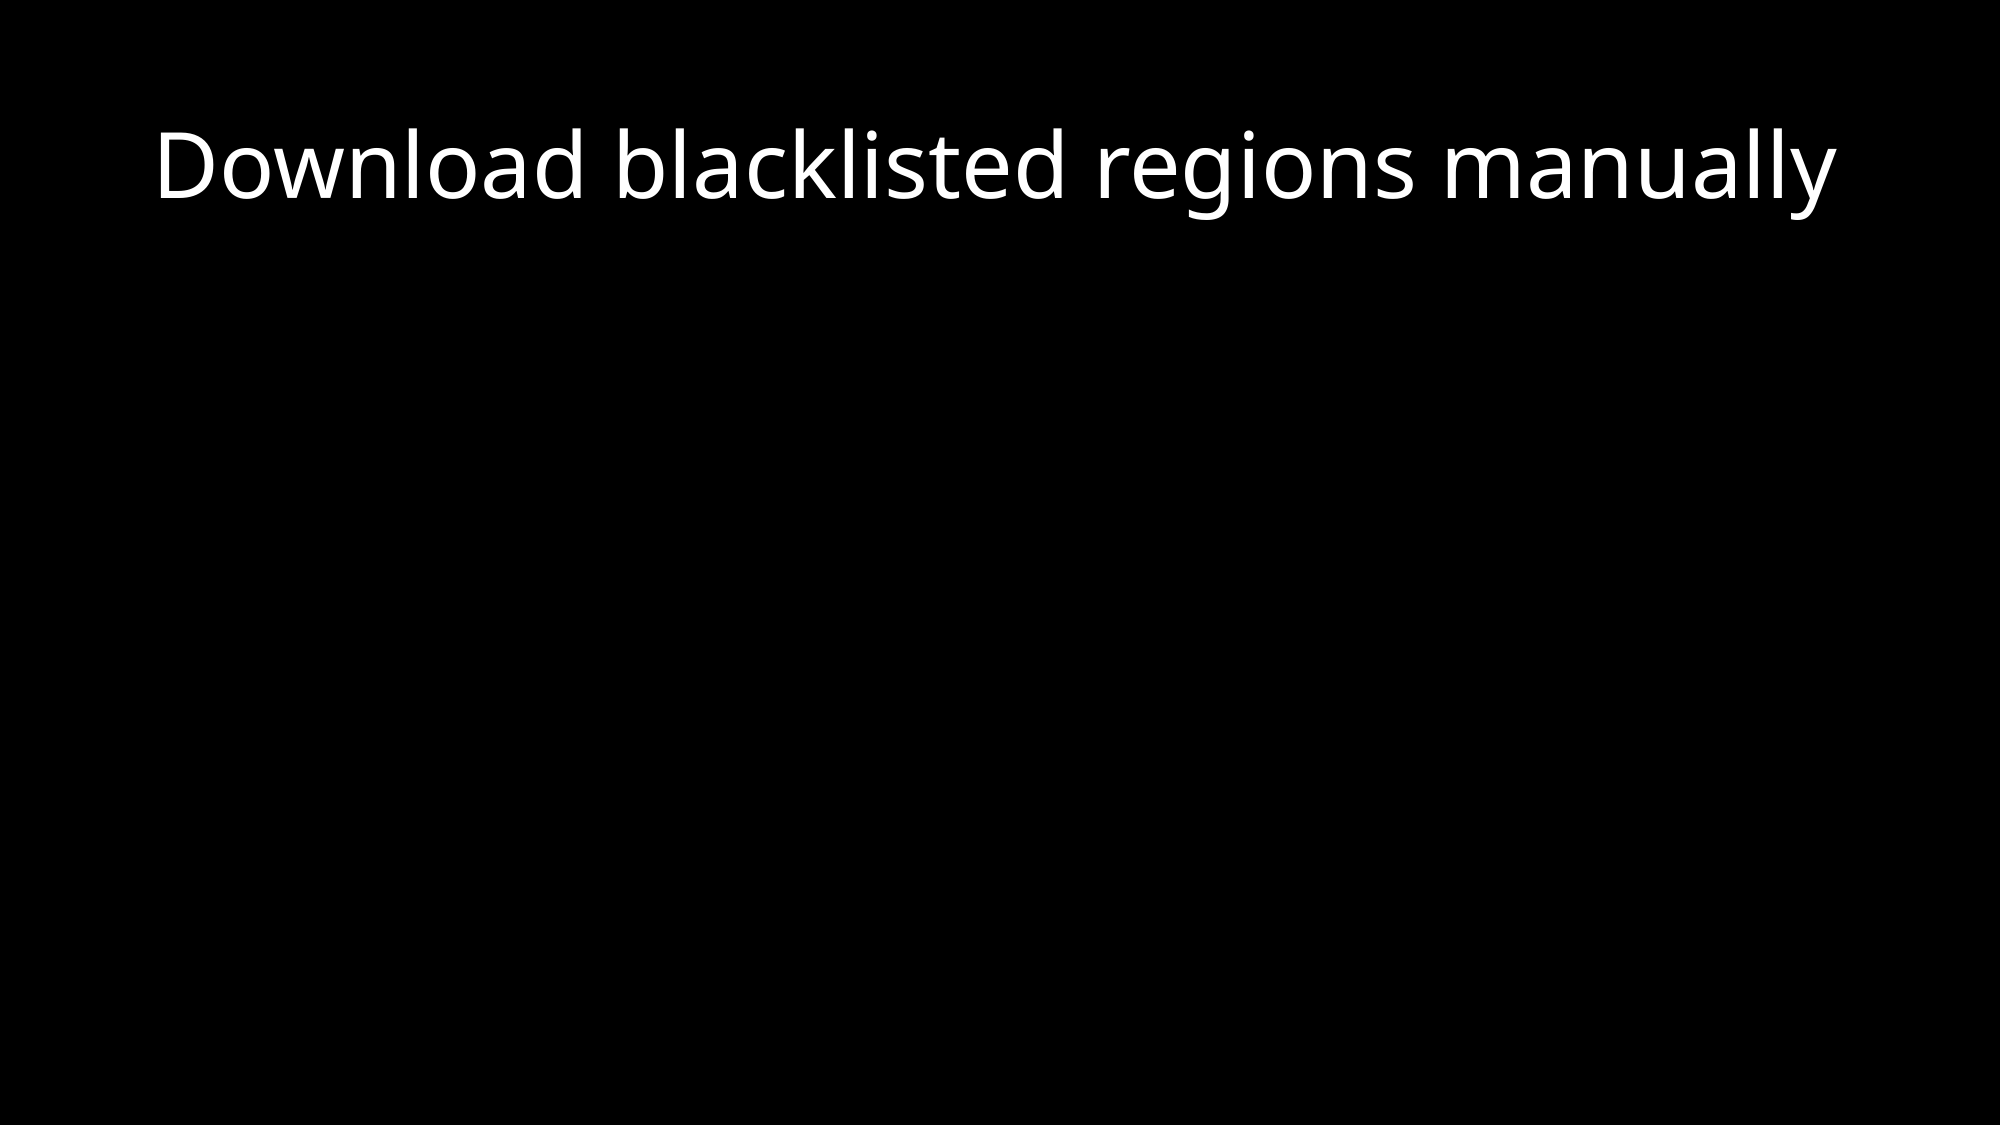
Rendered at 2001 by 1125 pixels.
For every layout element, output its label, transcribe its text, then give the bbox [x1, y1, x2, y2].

title Download blacklisted regions manually [137, 59, 1863, 278]
